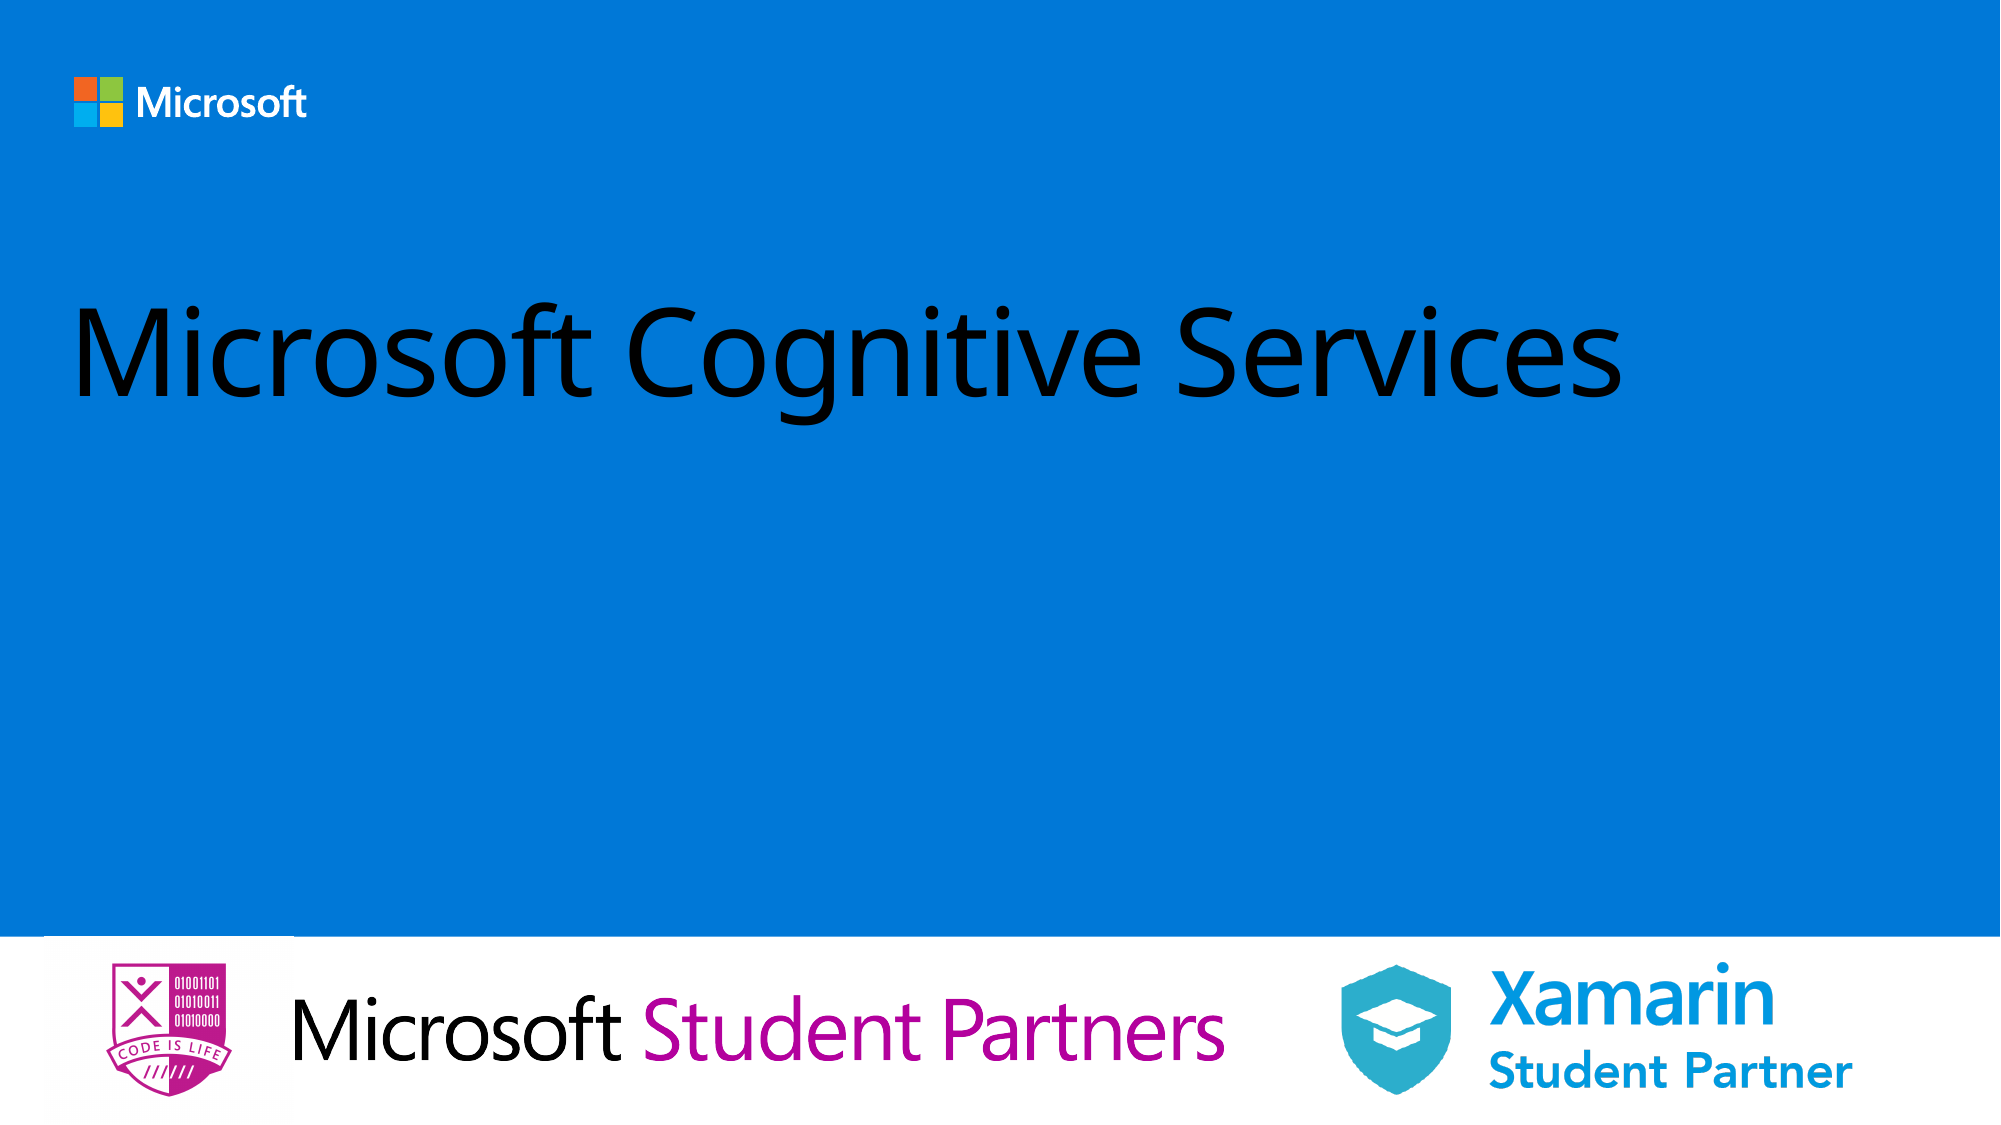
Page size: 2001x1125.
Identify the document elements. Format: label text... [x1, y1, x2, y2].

picture [1341, 964, 1452, 1095]
picture [295, 994, 1225, 1061]
text_box [0, 936, 2000, 1125]
picture [44, 936, 294, 1124]
picture [1484, 947, 1856, 1096]
title Microsoft Cognitive Services [44, 275, 2000, 572]
